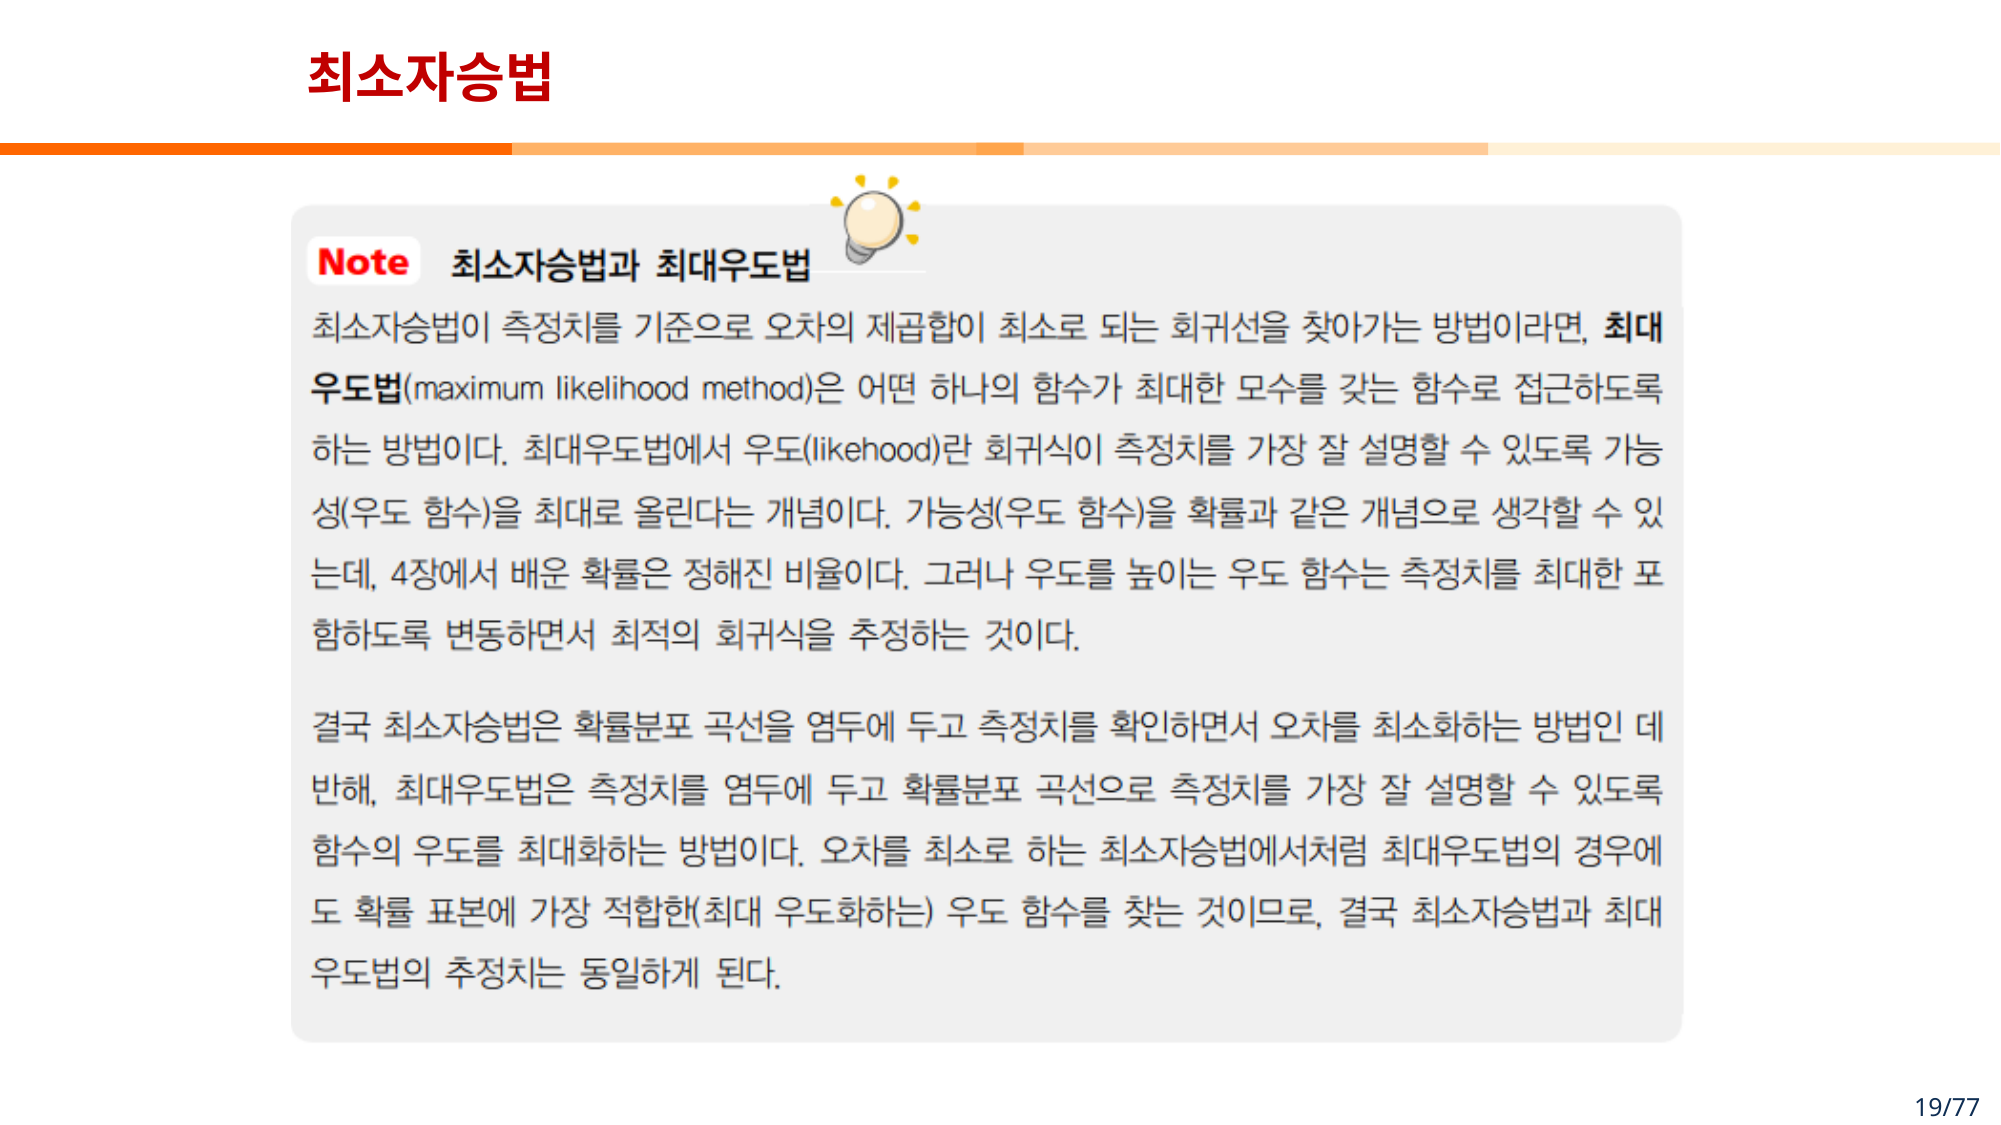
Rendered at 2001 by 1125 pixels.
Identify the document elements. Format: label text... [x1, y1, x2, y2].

title 최소자승법 [291, 31, 1532, 122]
picture [290, 172, 1686, 1045]
